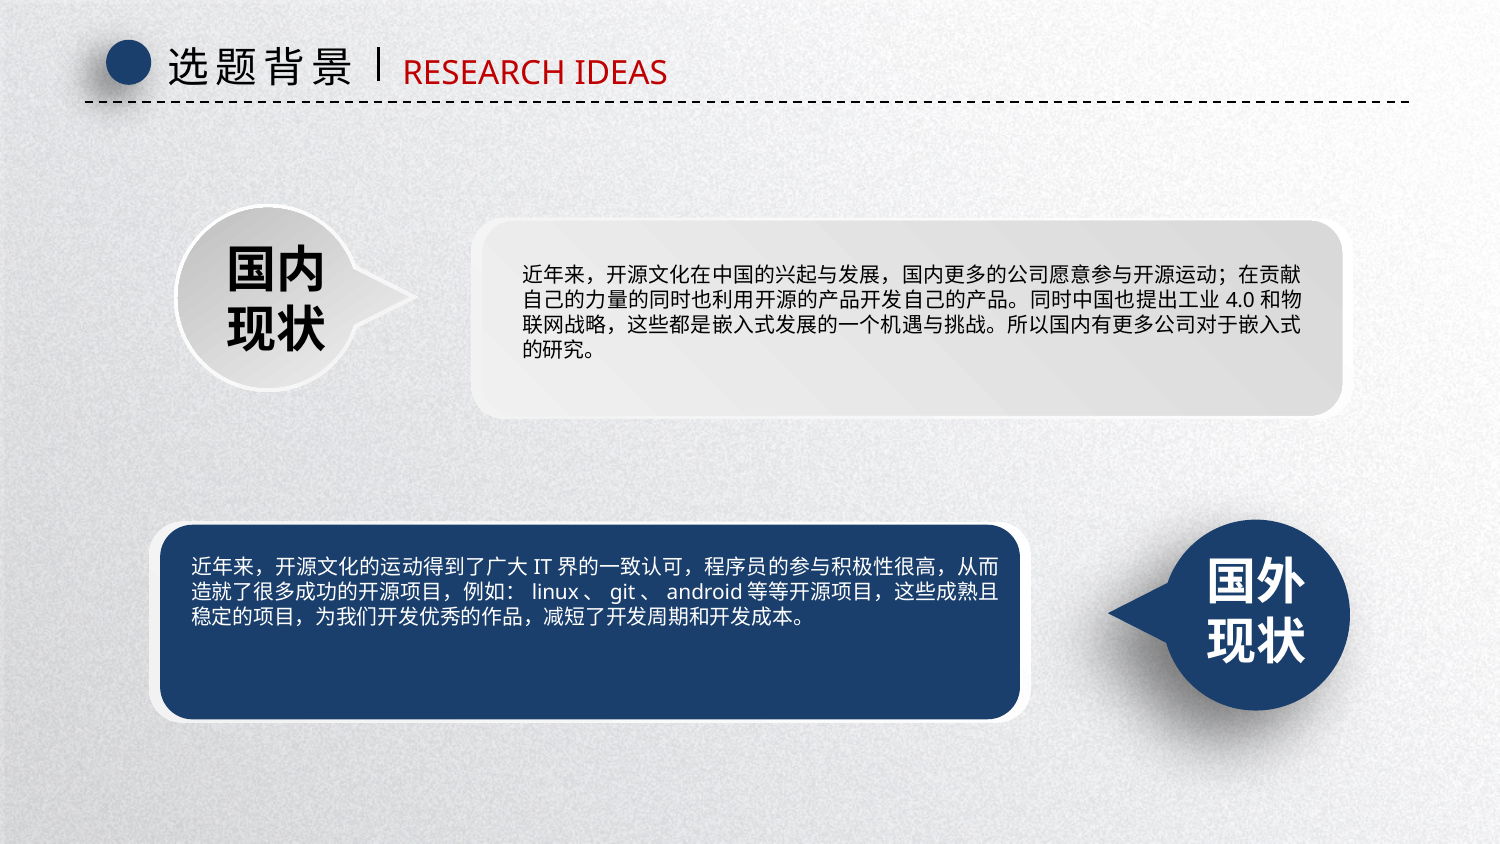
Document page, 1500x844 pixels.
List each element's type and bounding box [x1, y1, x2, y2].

picture [0, 0, 1500, 844]
text_box [201, 175, 391, 421]
text_box [470, 217, 1354, 419]
text_box [148, 521, 1032, 723]
